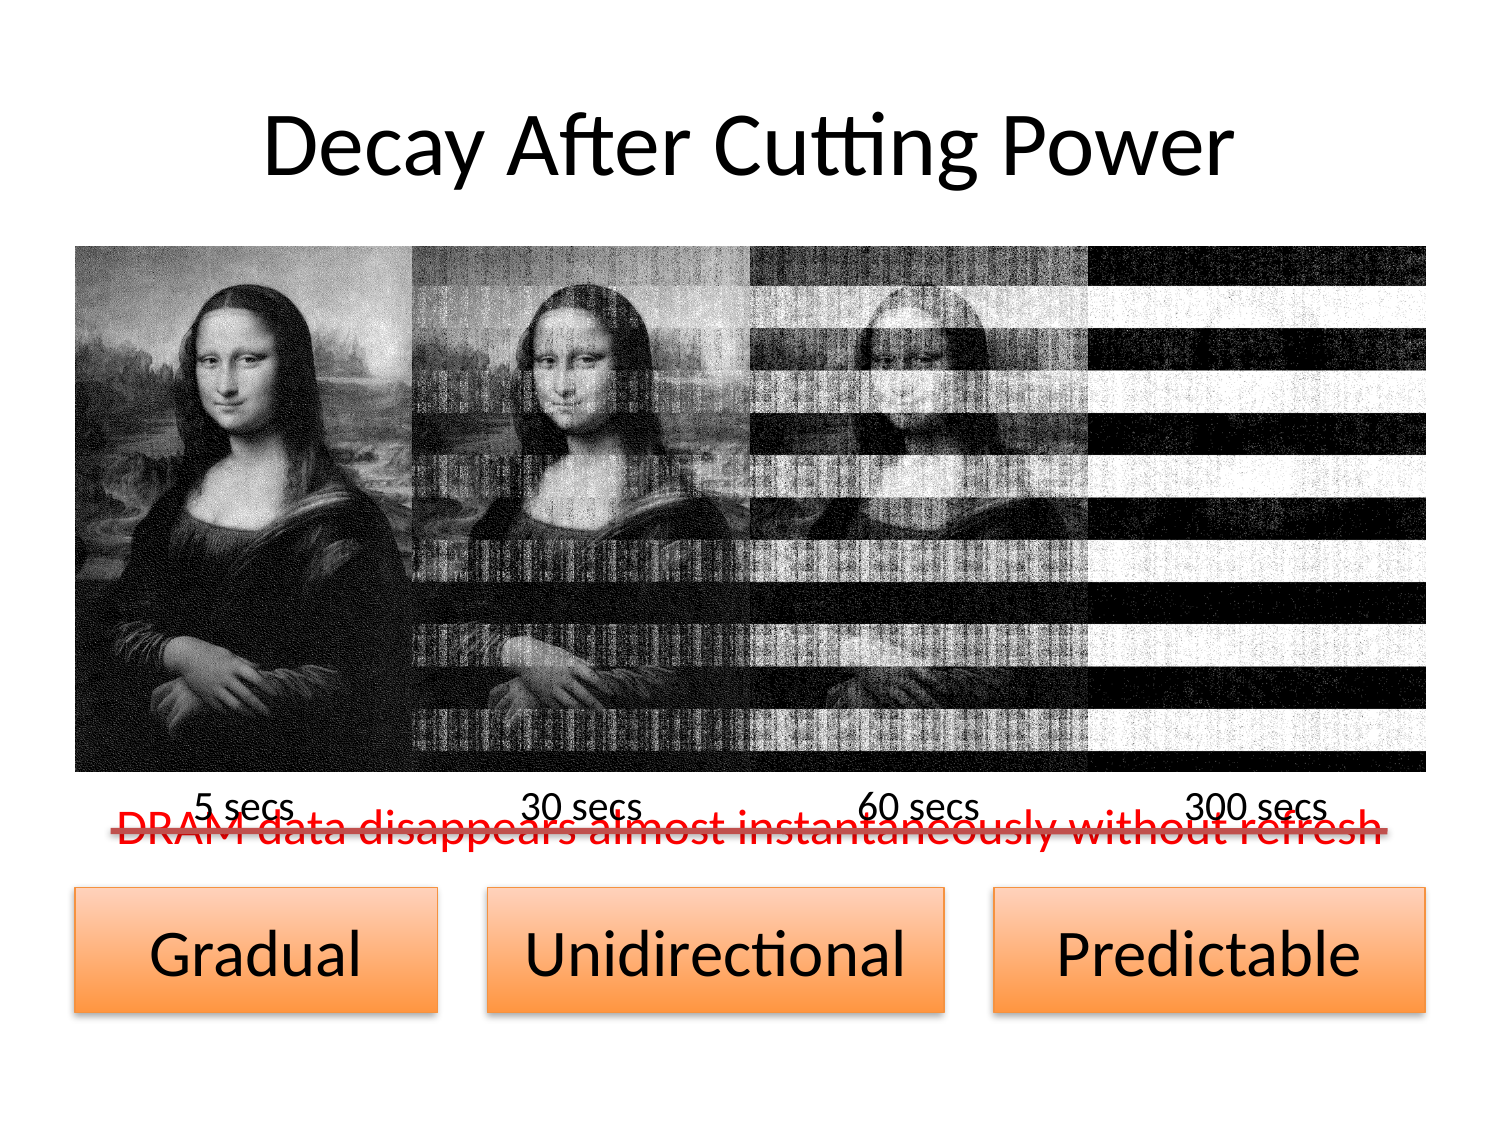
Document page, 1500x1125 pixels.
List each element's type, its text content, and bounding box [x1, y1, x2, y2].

text_box Predictable [993, 923, 1426, 1013]
text_box Unidirectional [487, 923, 945, 1013]
text_box DRAM data disappears almost instantaneously without refresh [62, 787, 1438, 923]
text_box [74, 246, 1426, 838]
text_box Decay After Cutting Power [74, 45, 1425, 233]
text_box Gradual [74, 923, 438, 1013]
